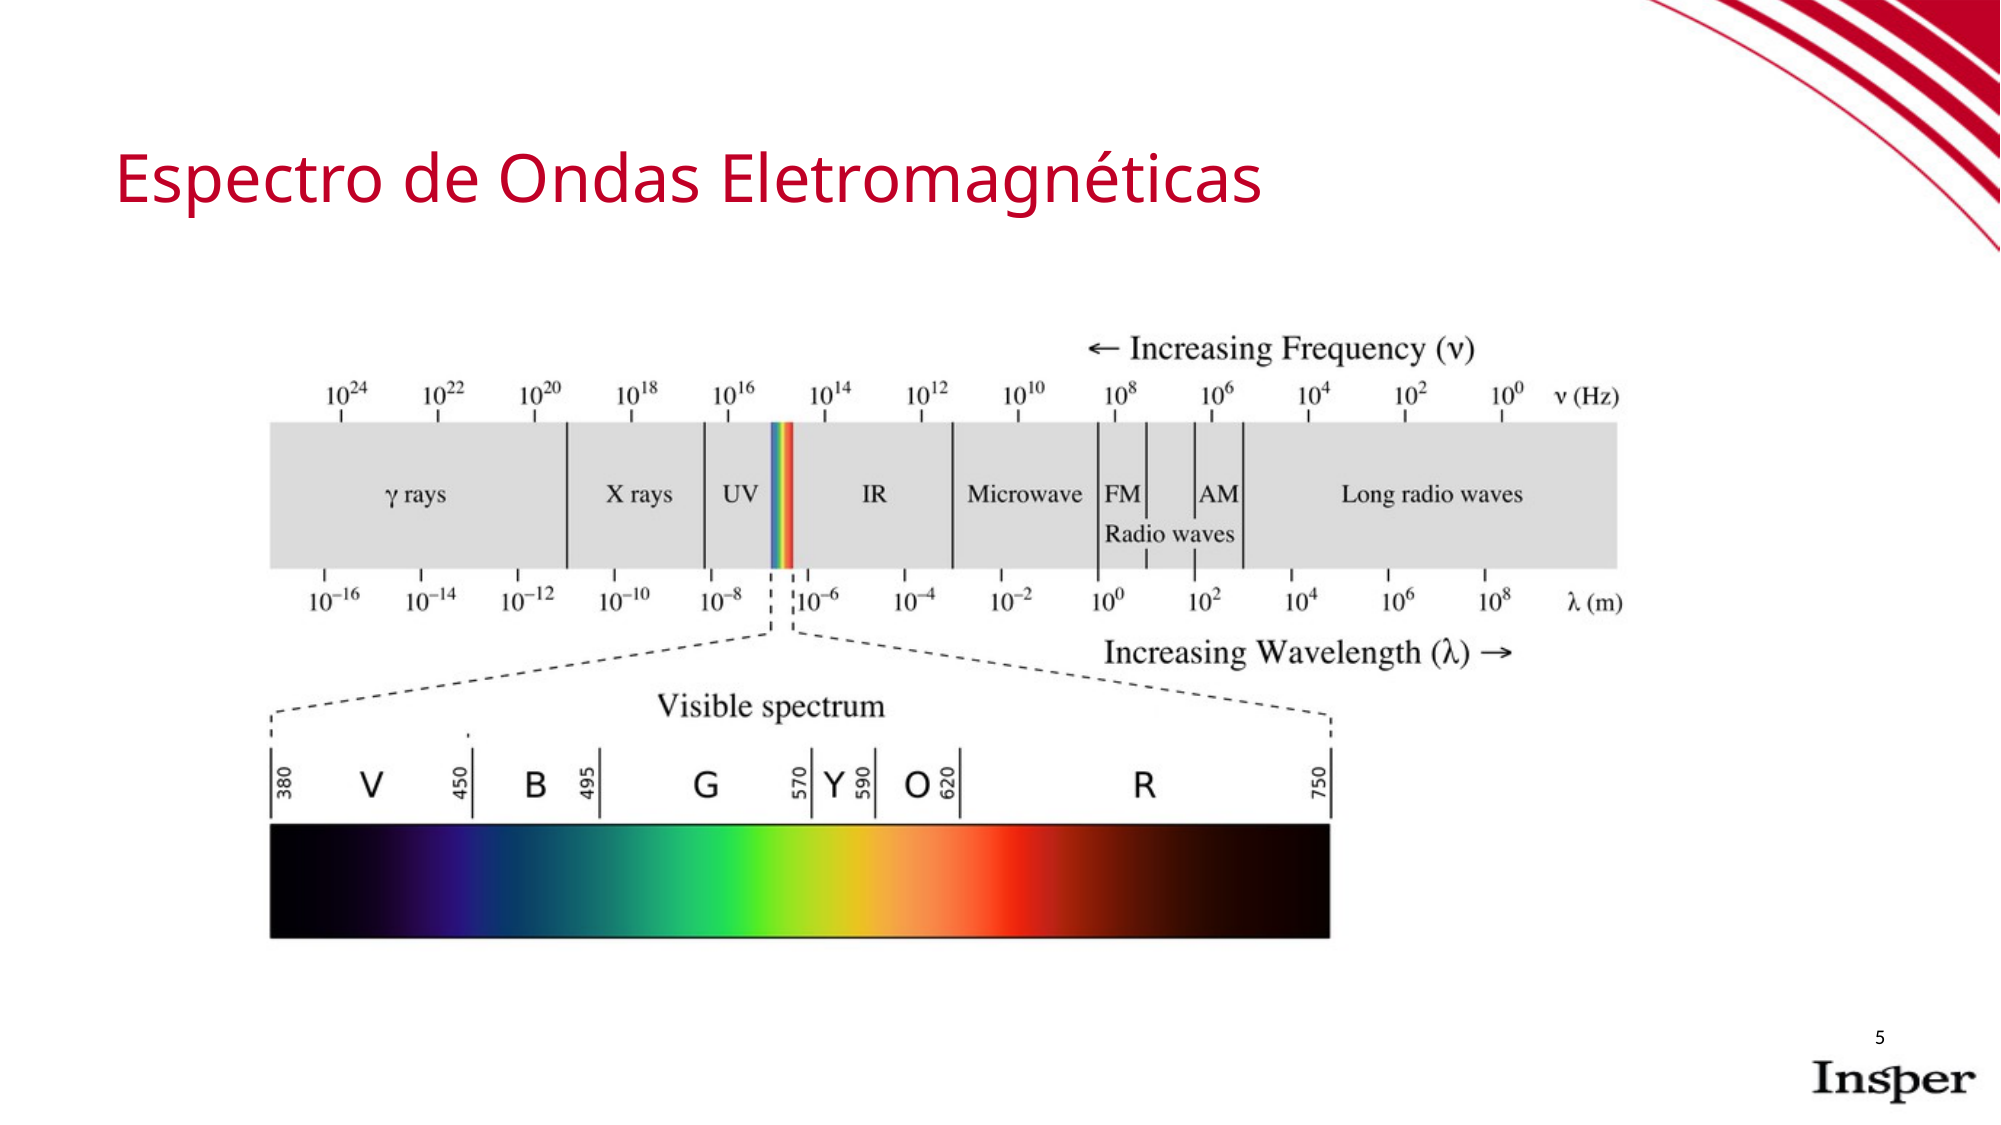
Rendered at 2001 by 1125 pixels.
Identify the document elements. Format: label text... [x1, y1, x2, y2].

picture [0, 0, 2000, 1125]
list [143, 242, 1013, 1008]
slide_number 5 [1433, 1016, 1900, 1076]
title Espectro de Ondas Eletromagnéticas [99, 128, 1900, 230]
